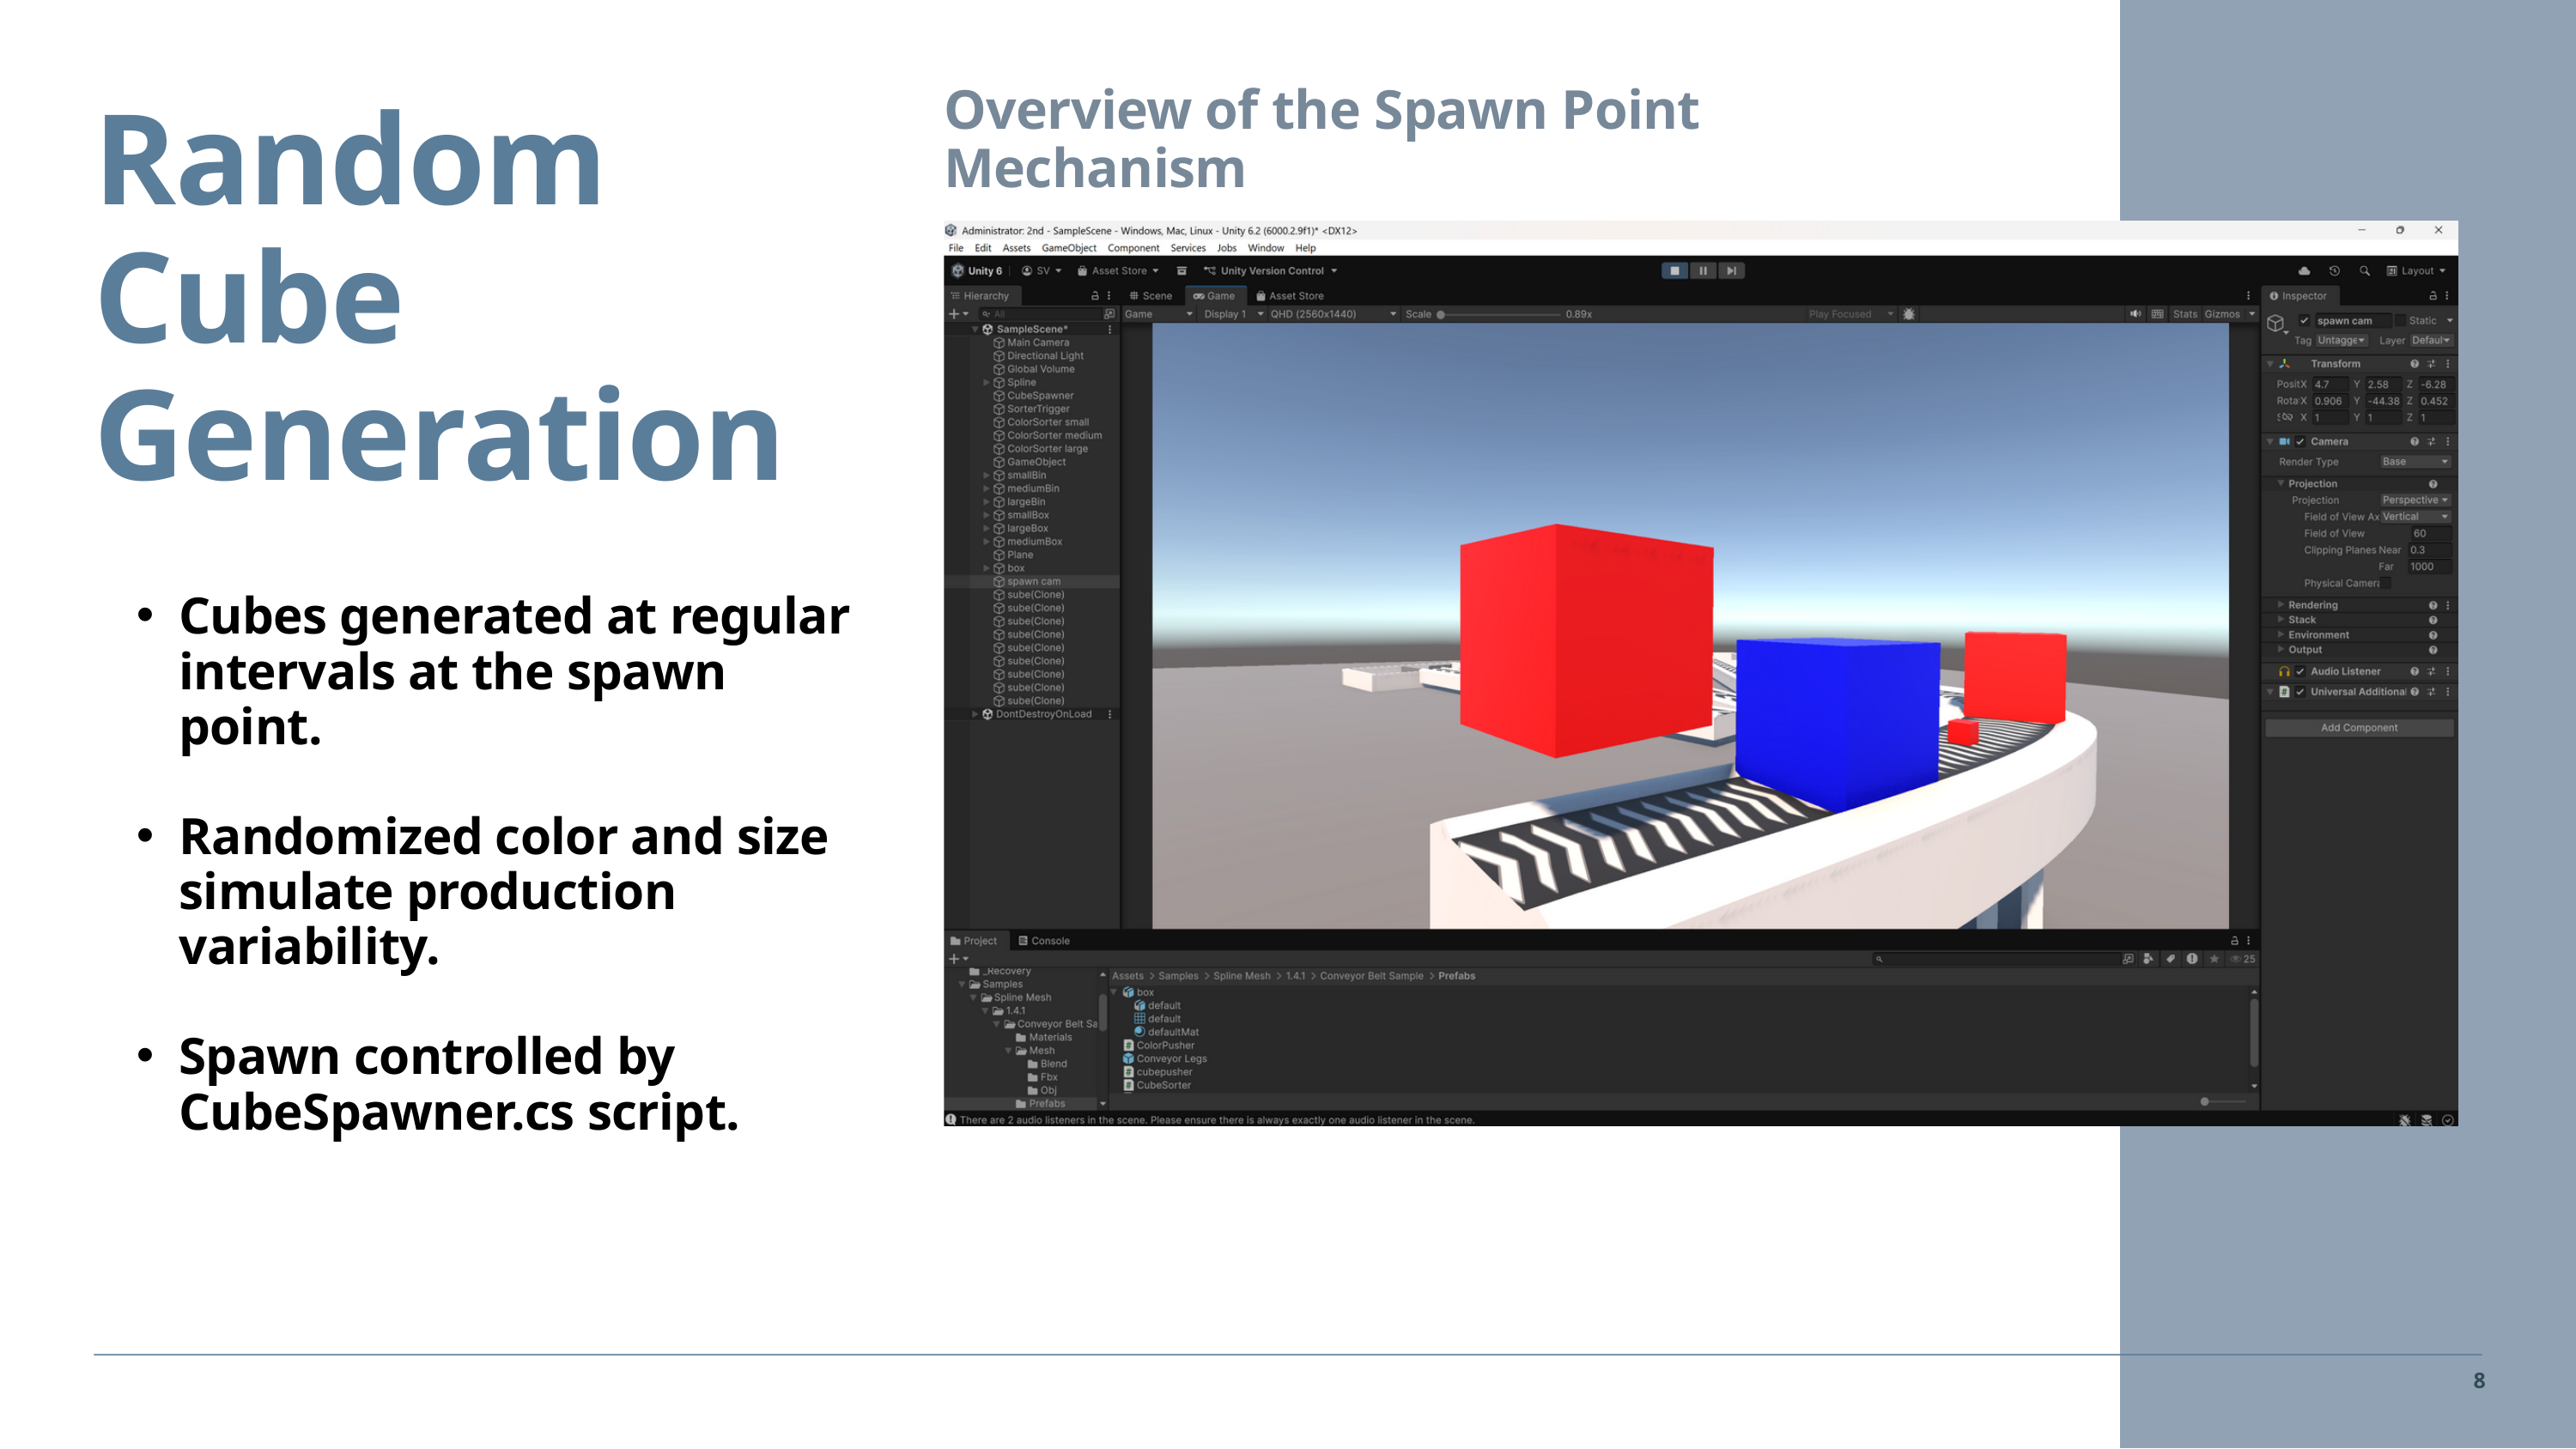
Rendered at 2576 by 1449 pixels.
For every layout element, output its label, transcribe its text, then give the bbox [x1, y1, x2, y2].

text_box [2119, 0, 2576, 1449]
text_box Random Cube Generation [94, 92, 861, 506]
text_box Cubes generated at regular intervals at the spawn point. Randomized color and size simulate production variability. Spawn controlled by CubeSpawner.cs script. [94, 589, 861, 1140]
text_box Overview of the Spawn Point Mechanism [944, 80, 1711, 199]
text_box [944, 221, 2116, 1126]
